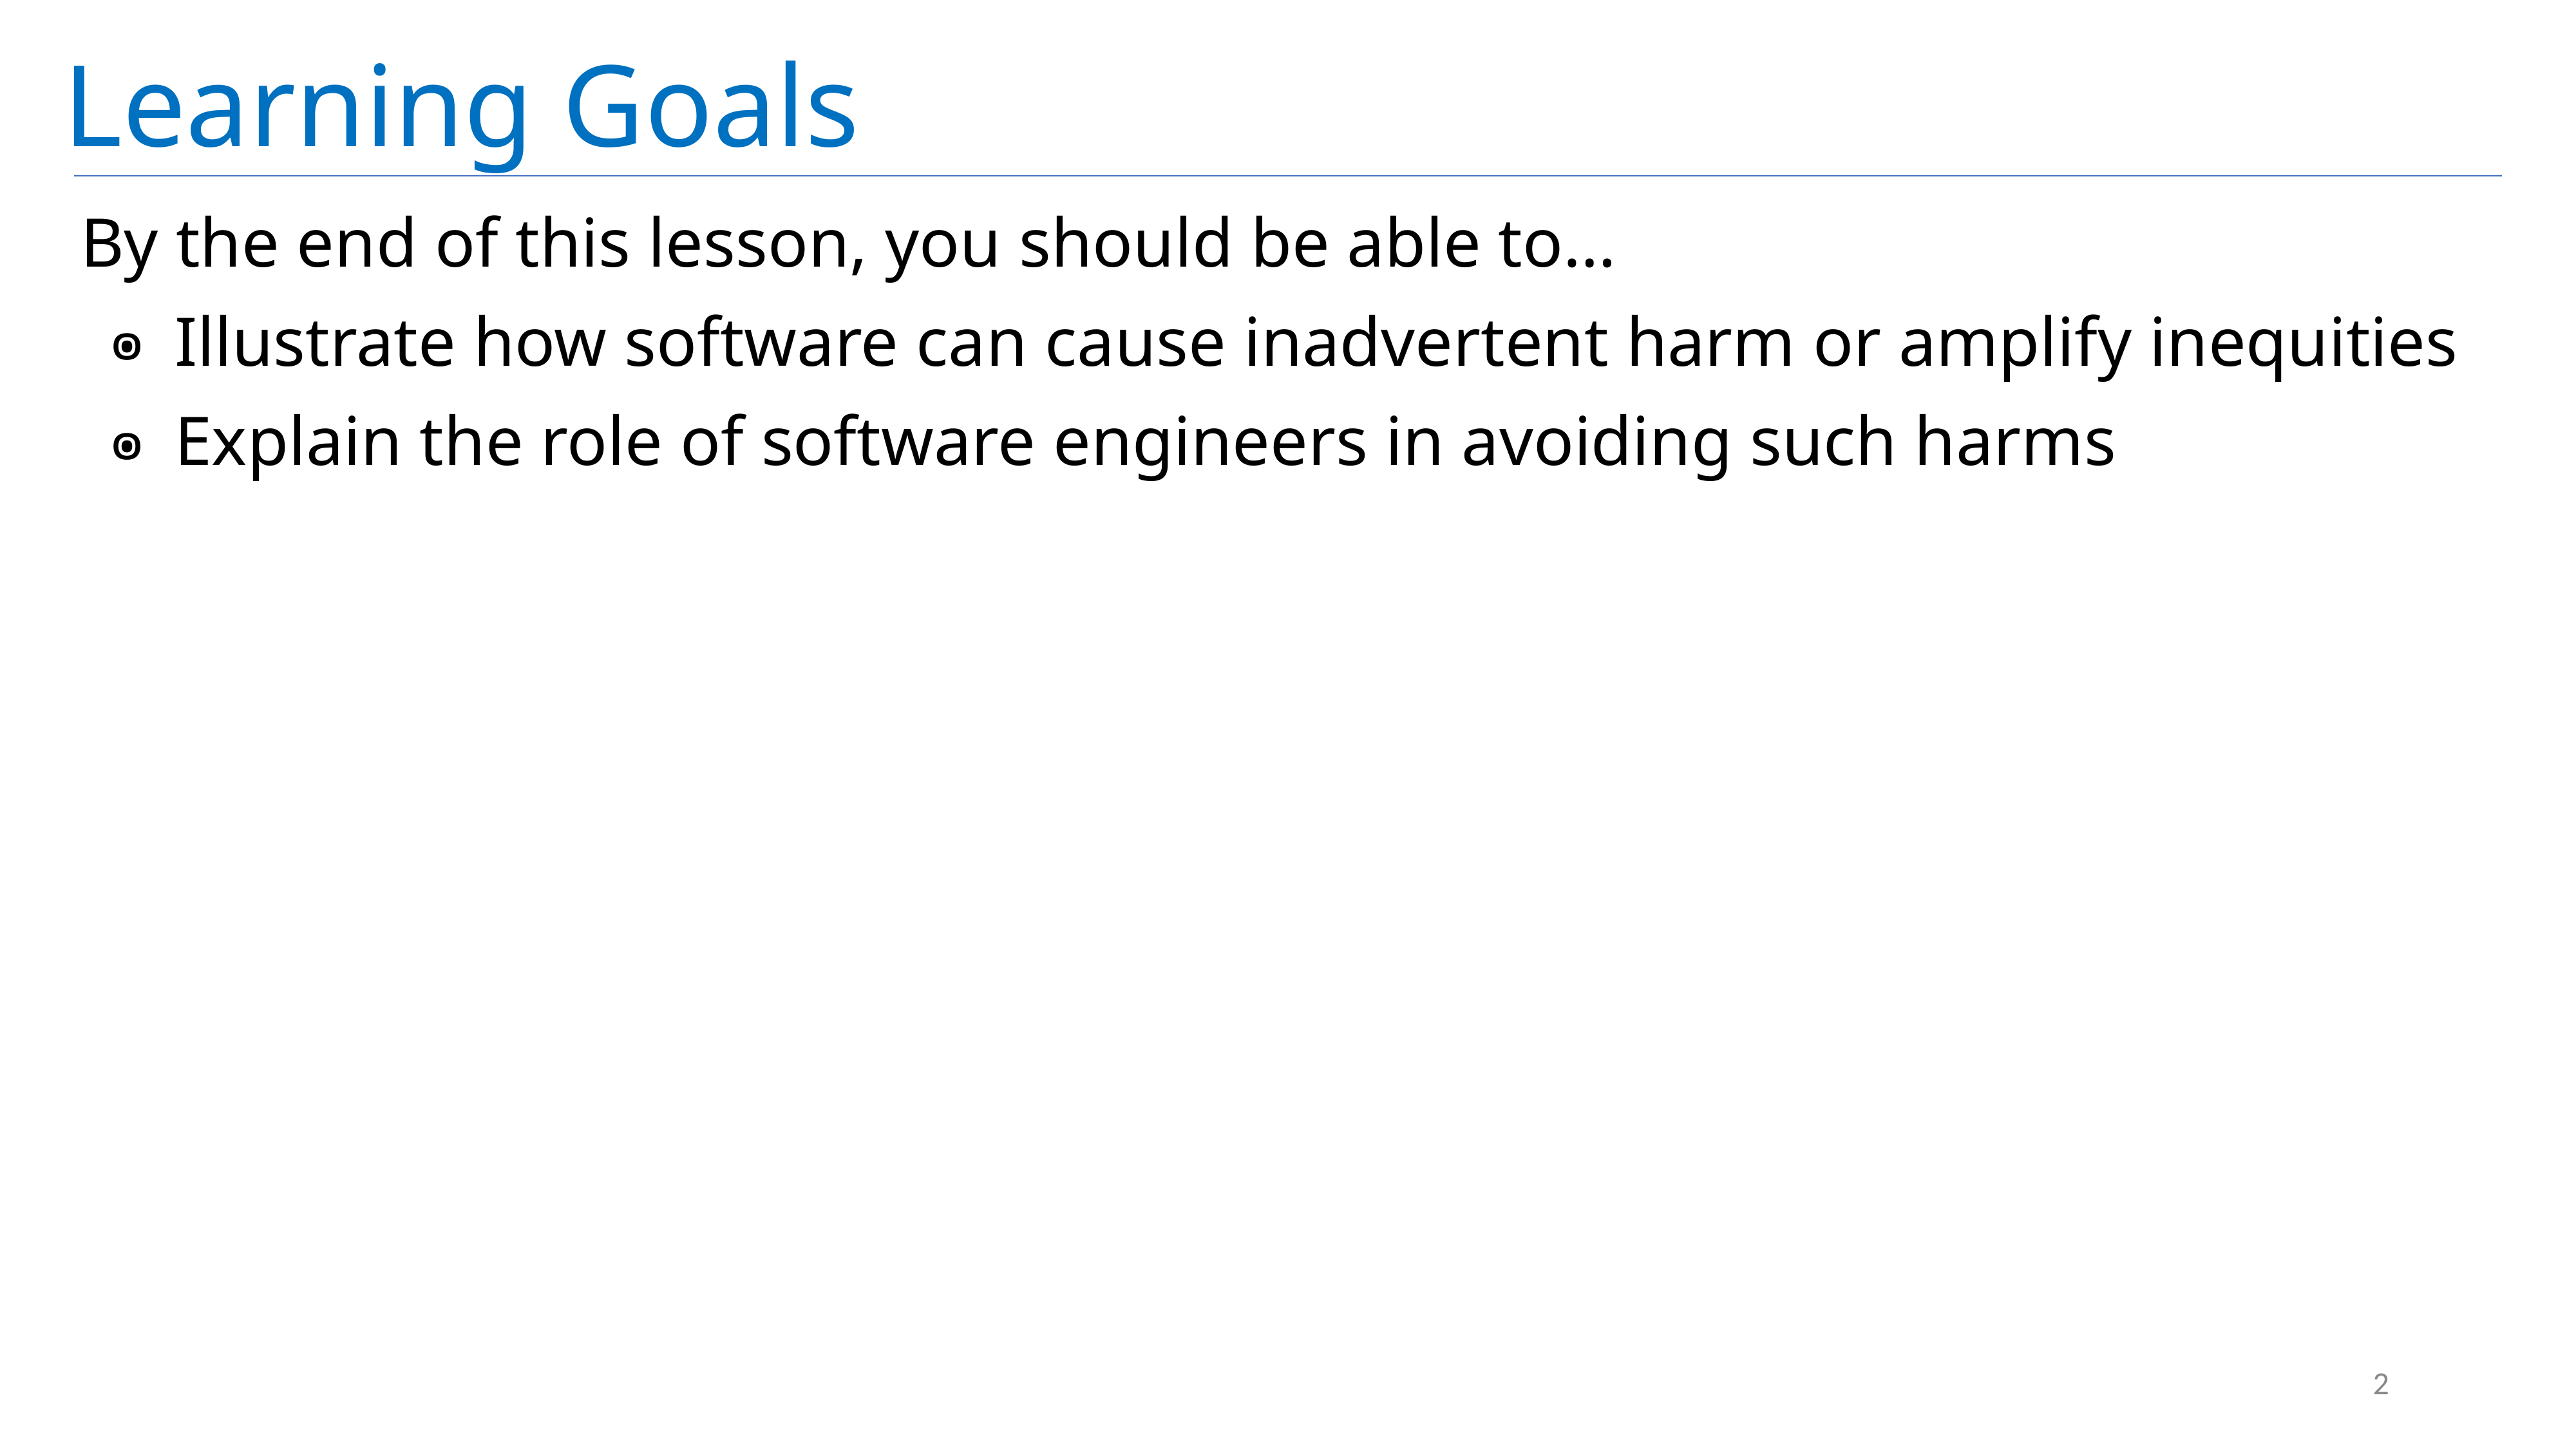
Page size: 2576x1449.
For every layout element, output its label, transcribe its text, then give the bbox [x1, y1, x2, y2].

slide_number 2 [2362, 1356, 2400, 1408]
list By the end of this lesson, you should be able to… Illustrate how software can cause inadvertent harm or amplify inequities Explain the role of software engineers in avoiding such harms [70, 198, 2543, 1366]
title Learning Goals [53, 0, 2576, 181]
